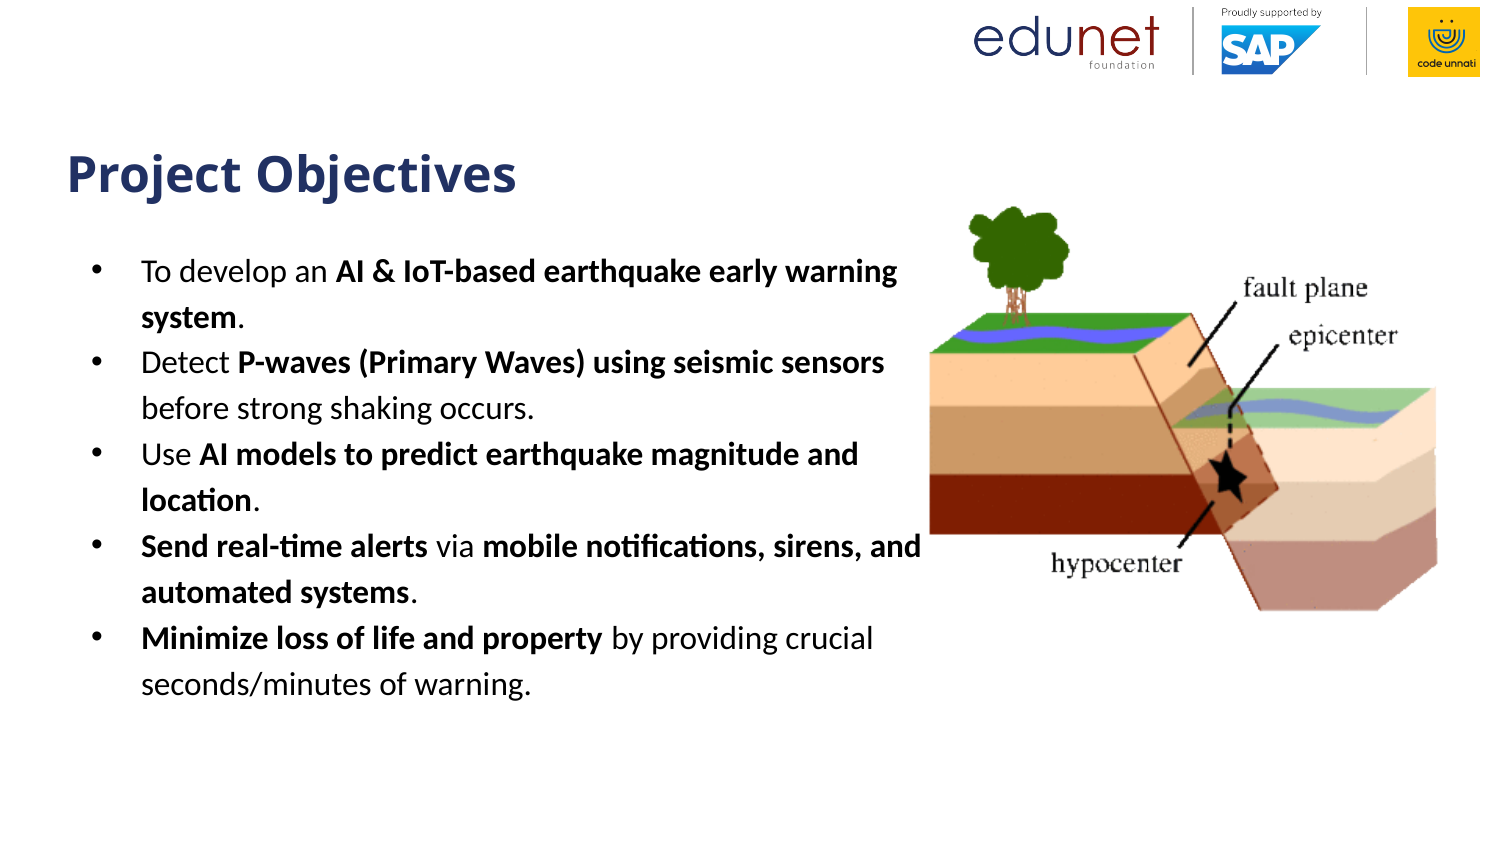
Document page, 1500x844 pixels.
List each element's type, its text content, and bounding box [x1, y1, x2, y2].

title Project Objectives [51, 93, 942, 218]
picture [966, 8, 1168, 76]
picture [1221, 8, 1322, 75]
picture [917, 183, 1449, 629]
picture [1408, 7, 1480, 77]
list To develop an AI & IoT-based earthquake early warning system. Detect P-waves (Primary Waves) using seismic sensors before strong shaking occurs. Use AI models to predict earthquake magnitude and location. Send real-time alerts via mobile notifications, sirens, and automated systems. Minimize loss of life and property by providing crucial seconds/minutes of warning. [51, 227, 942, 753]
